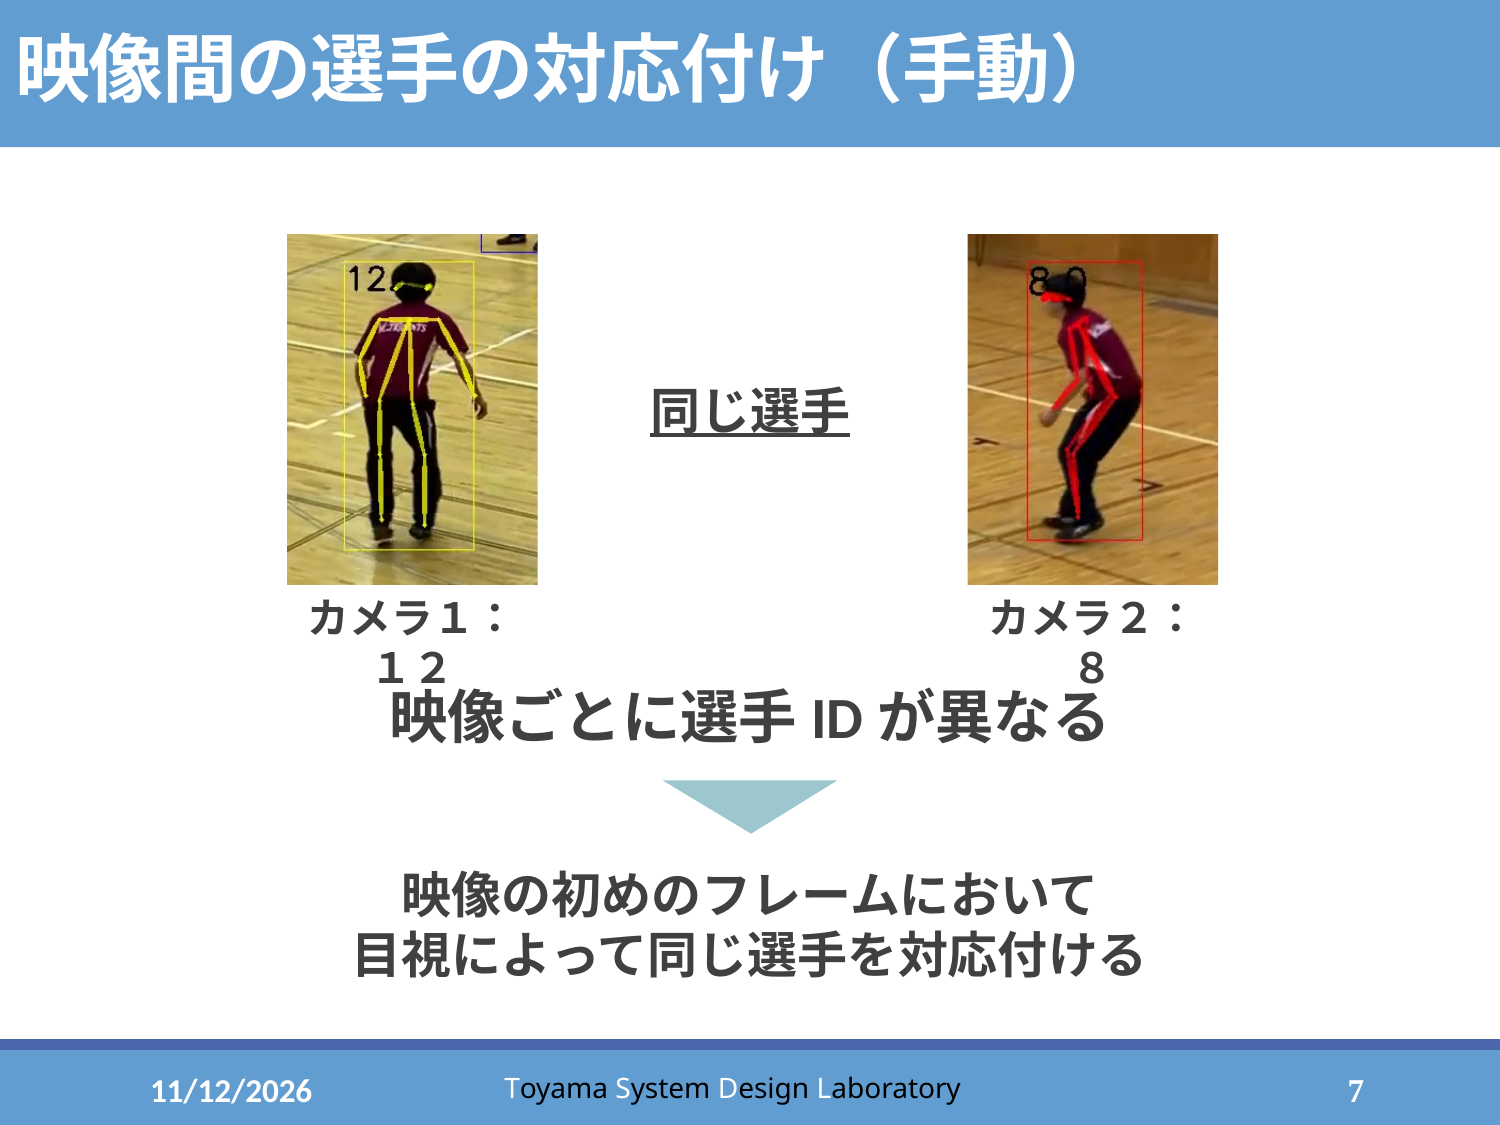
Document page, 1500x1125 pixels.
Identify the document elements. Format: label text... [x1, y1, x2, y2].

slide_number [135, 1059, 440, 1120]
picture [966, 234, 1219, 586]
text_box 同じ選手 [561, 371, 939, 447]
text_box カメラ２： ８ [967, 591, 1218, 700]
text_box カメラ１： １２ [287, 592, 538, 700]
text_box [661, 779, 839, 835]
text_box 映像の初めのフレームにおいて 目視によって同じ選手を対応付ける [337, 855, 1163, 1051]
picture [286, 234, 538, 586]
slide_number 7 [1218, 1059, 1380, 1120]
text_box 映像ごとに選手IDが異なる [337, 672, 1163, 758]
title 映像間の選手の対応付け（手動） [0, 0, 1500, 148]
